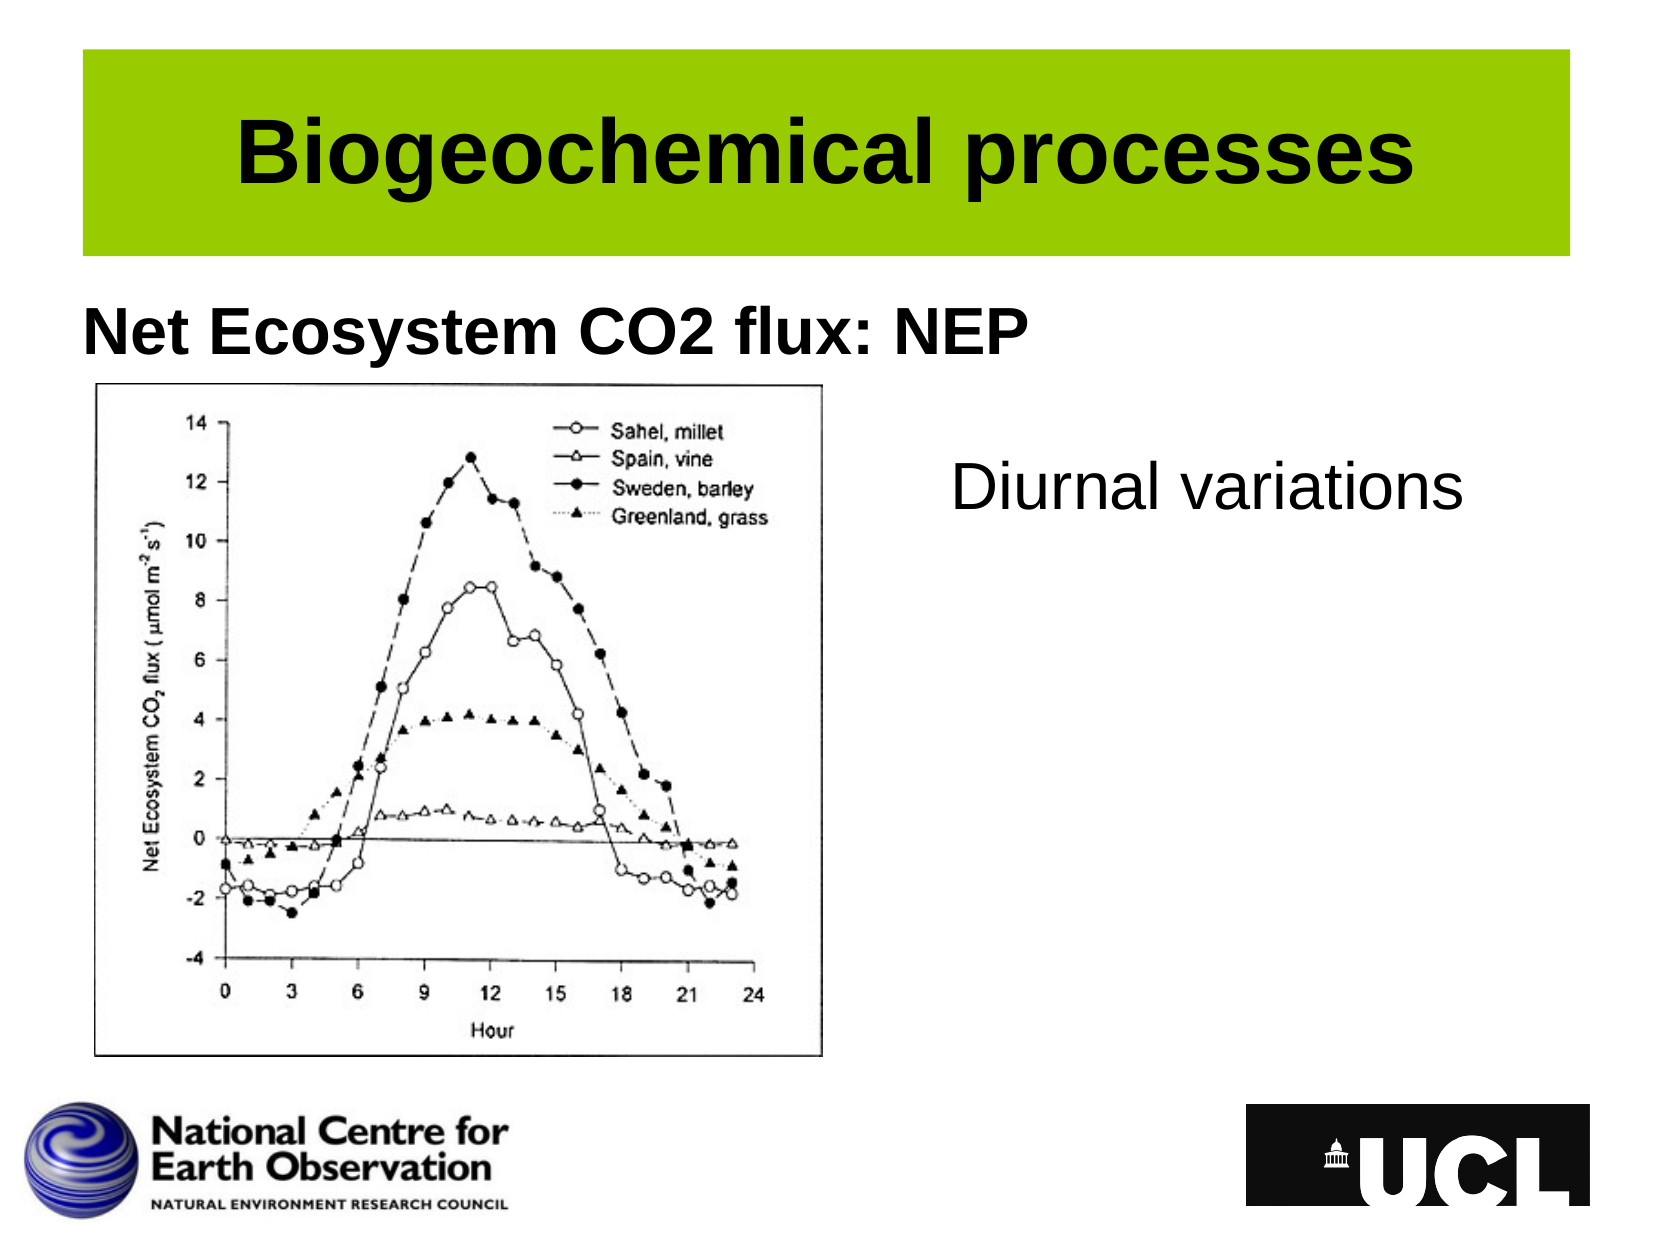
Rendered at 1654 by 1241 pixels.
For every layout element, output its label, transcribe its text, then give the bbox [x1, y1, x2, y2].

list Net Ecosystem CO2 flux: NEP [82, 289, 1571, 1109]
picture [23, 1097, 513, 1223]
picture [1246, 1104, 1590, 1206]
picture [94, 383, 823, 1058]
title Biogeochemical processes [82, 49, 1571, 257]
text_box Diurnal variations [935, 442, 1481, 532]
